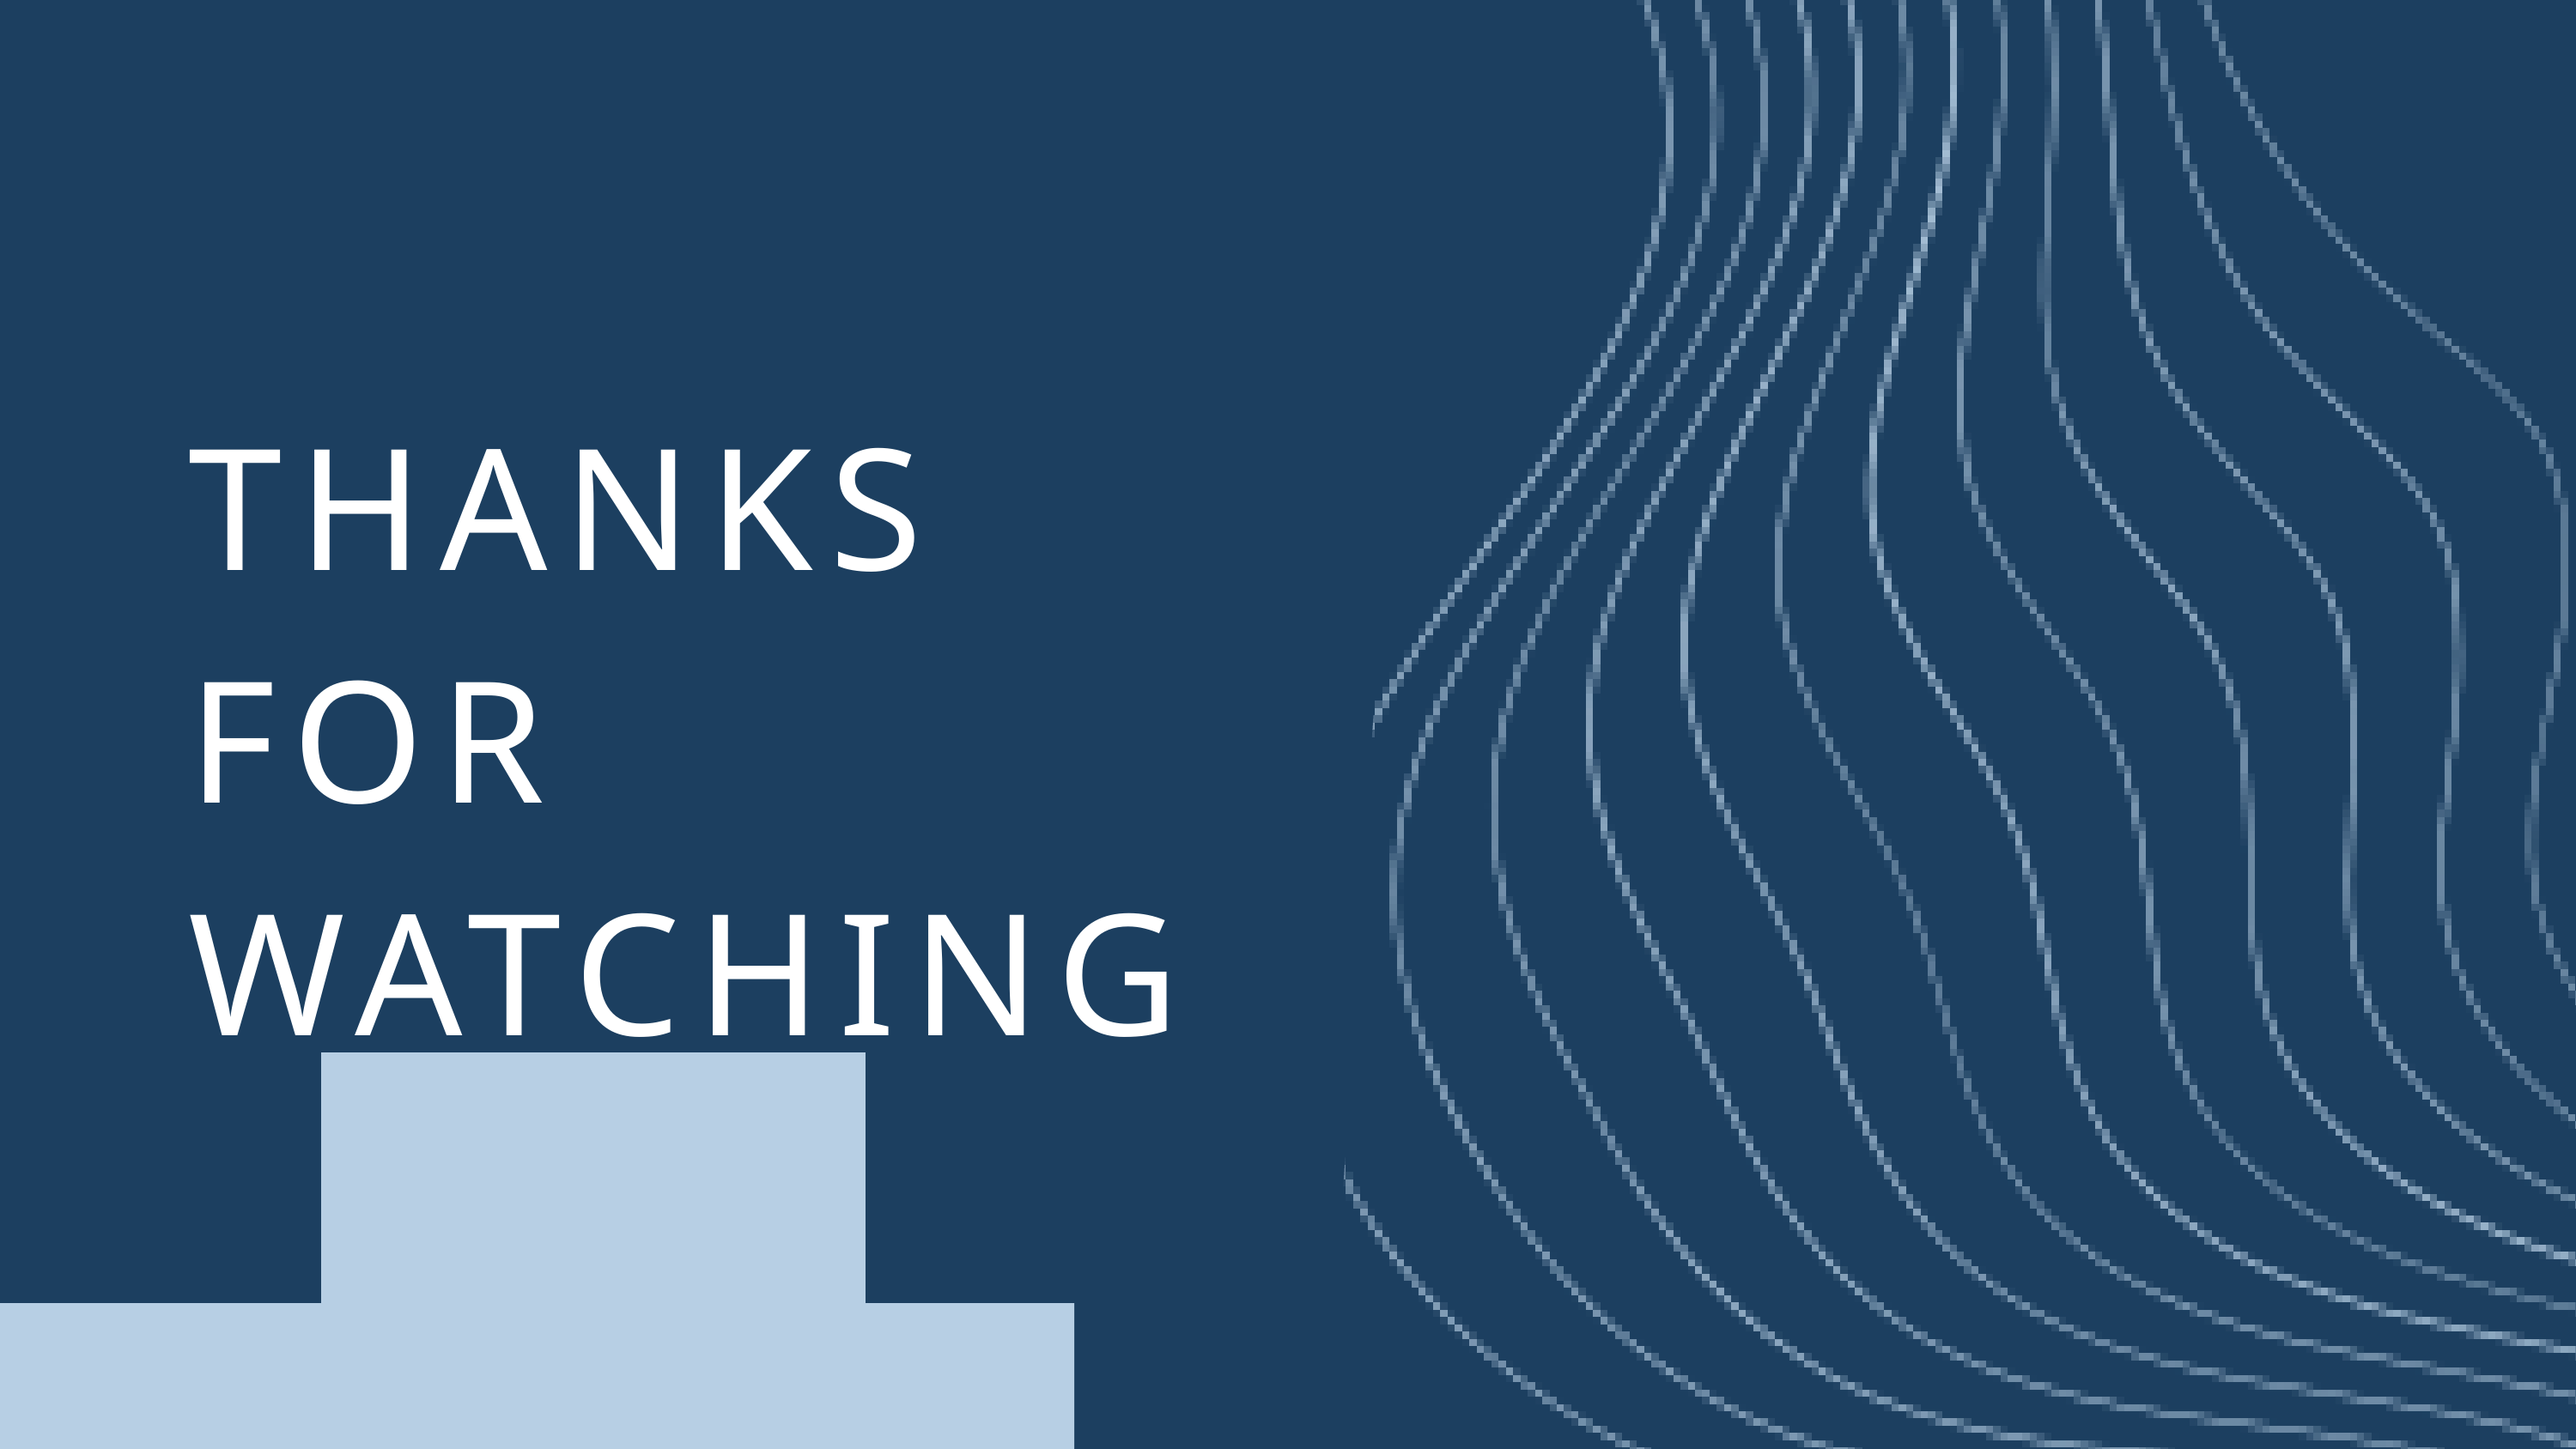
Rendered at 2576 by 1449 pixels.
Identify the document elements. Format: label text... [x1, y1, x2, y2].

text_box [0, 1052, 1075, 1449]
text_box THANKS FOR WATCHING [188, 371, 1329, 1070]
text_box [1326, 0, 2576, 1449]
